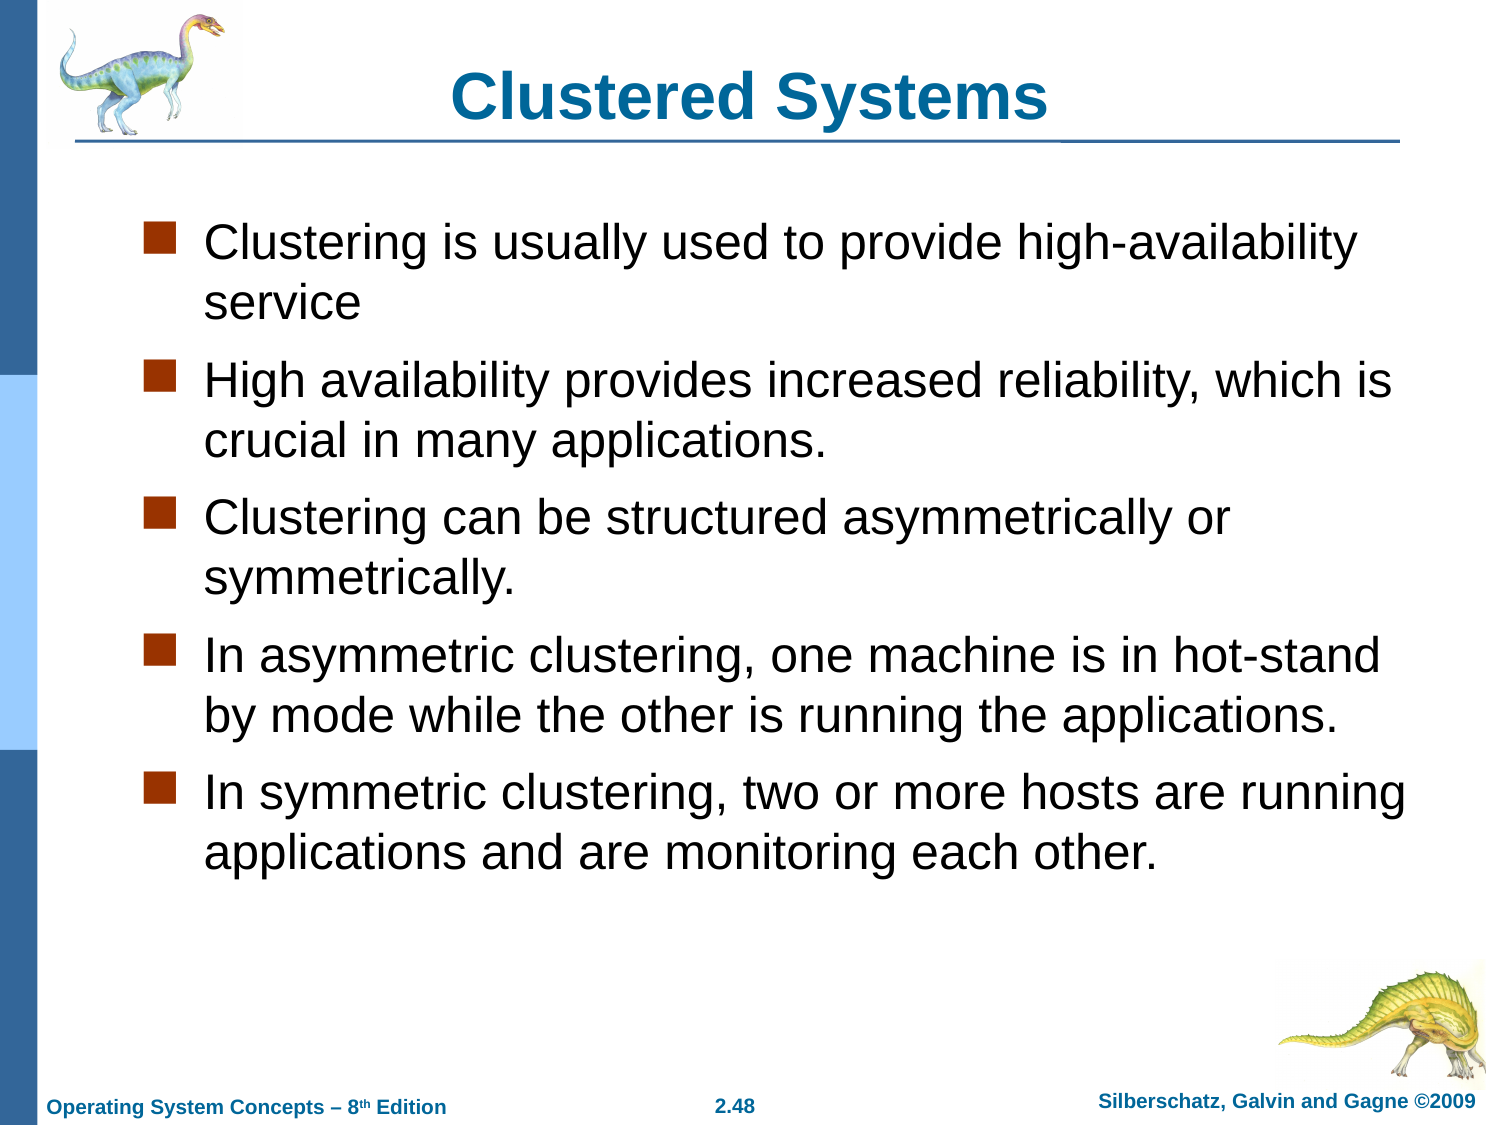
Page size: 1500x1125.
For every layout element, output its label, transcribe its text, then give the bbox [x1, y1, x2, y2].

list Clustering is usually used to provide high-availability service High availability provides increased reliability, which is crucial in many applications. Clustering can be structured asymmetrically or symmetrically. In asymmetric clustering, one machine is in hot-stand by mode while the other is running the applications. In symmetric clustering, two or more hosts are running applications and are monitoring each other. [132, 202, 1426, 946]
title Clustered Systems [74, 45, 1426, 141]
picture [1275, 959, 1486, 1090]
picture [46, 0, 243, 149]
